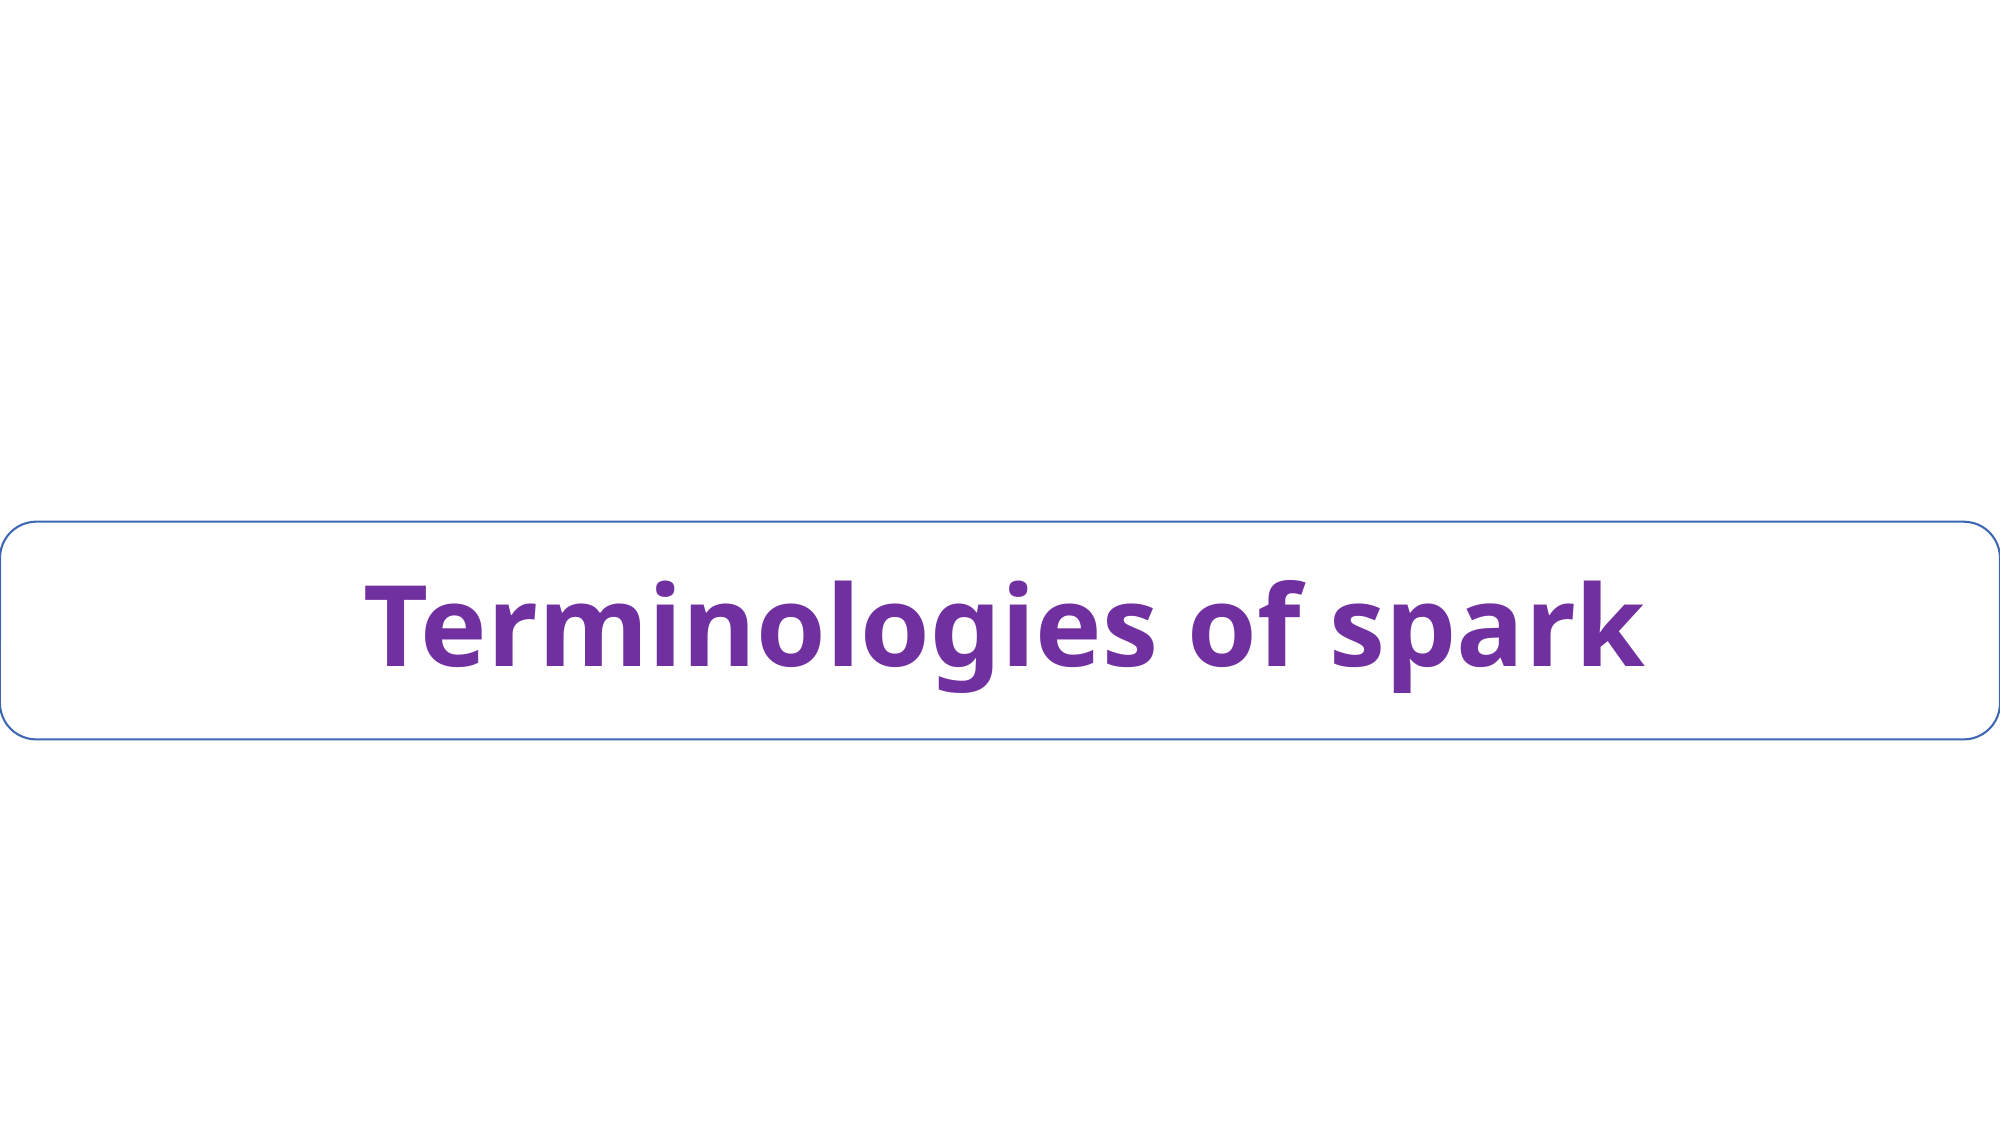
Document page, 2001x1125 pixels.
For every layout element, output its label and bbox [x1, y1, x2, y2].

text_box [0, 487, 2000, 774]
